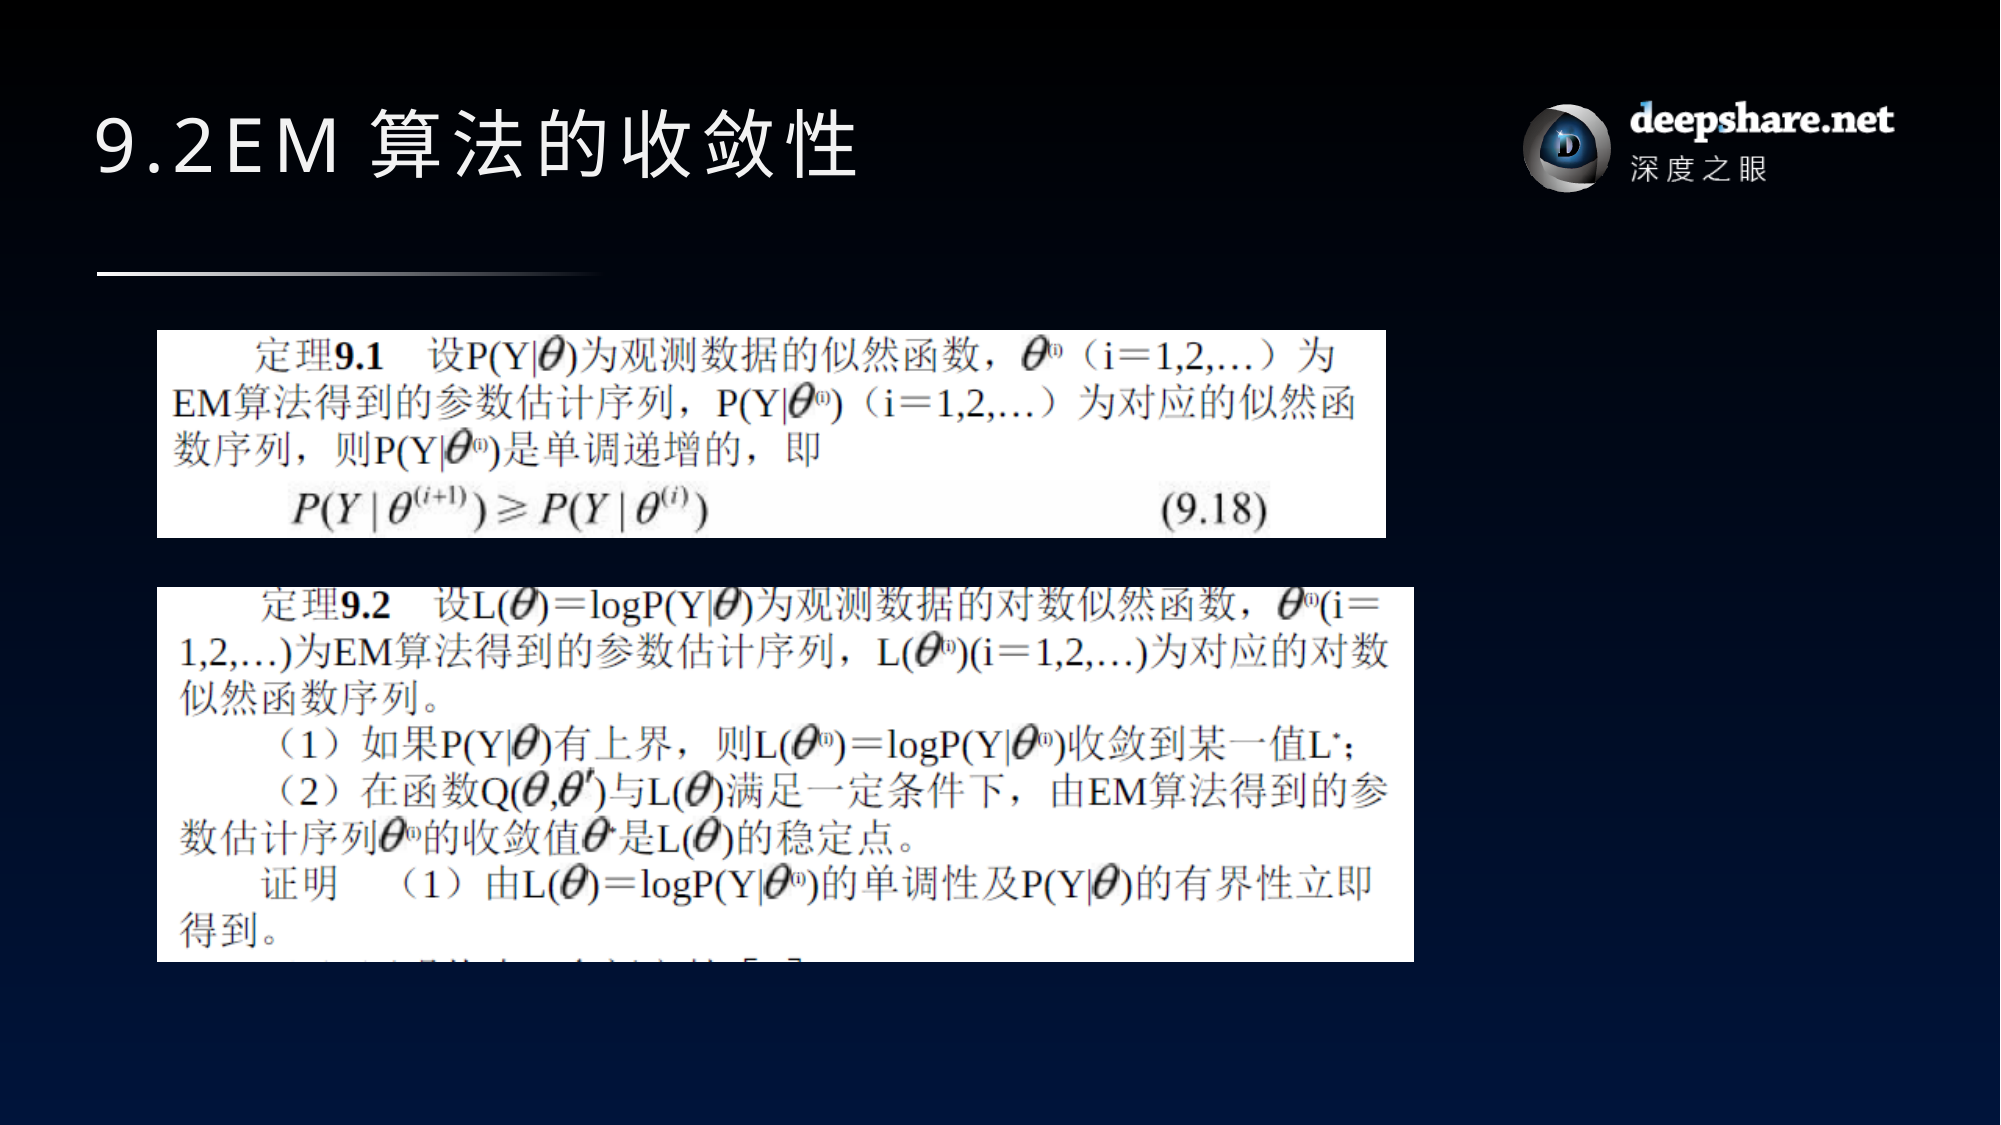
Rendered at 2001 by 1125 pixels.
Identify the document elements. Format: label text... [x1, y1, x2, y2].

picture [157, 587, 1414, 962]
picture [157, 330, 1386, 538]
title 9.2EM算法的收敛性 [78, 100, 1192, 198]
picture [1517, 44, 1903, 225]
